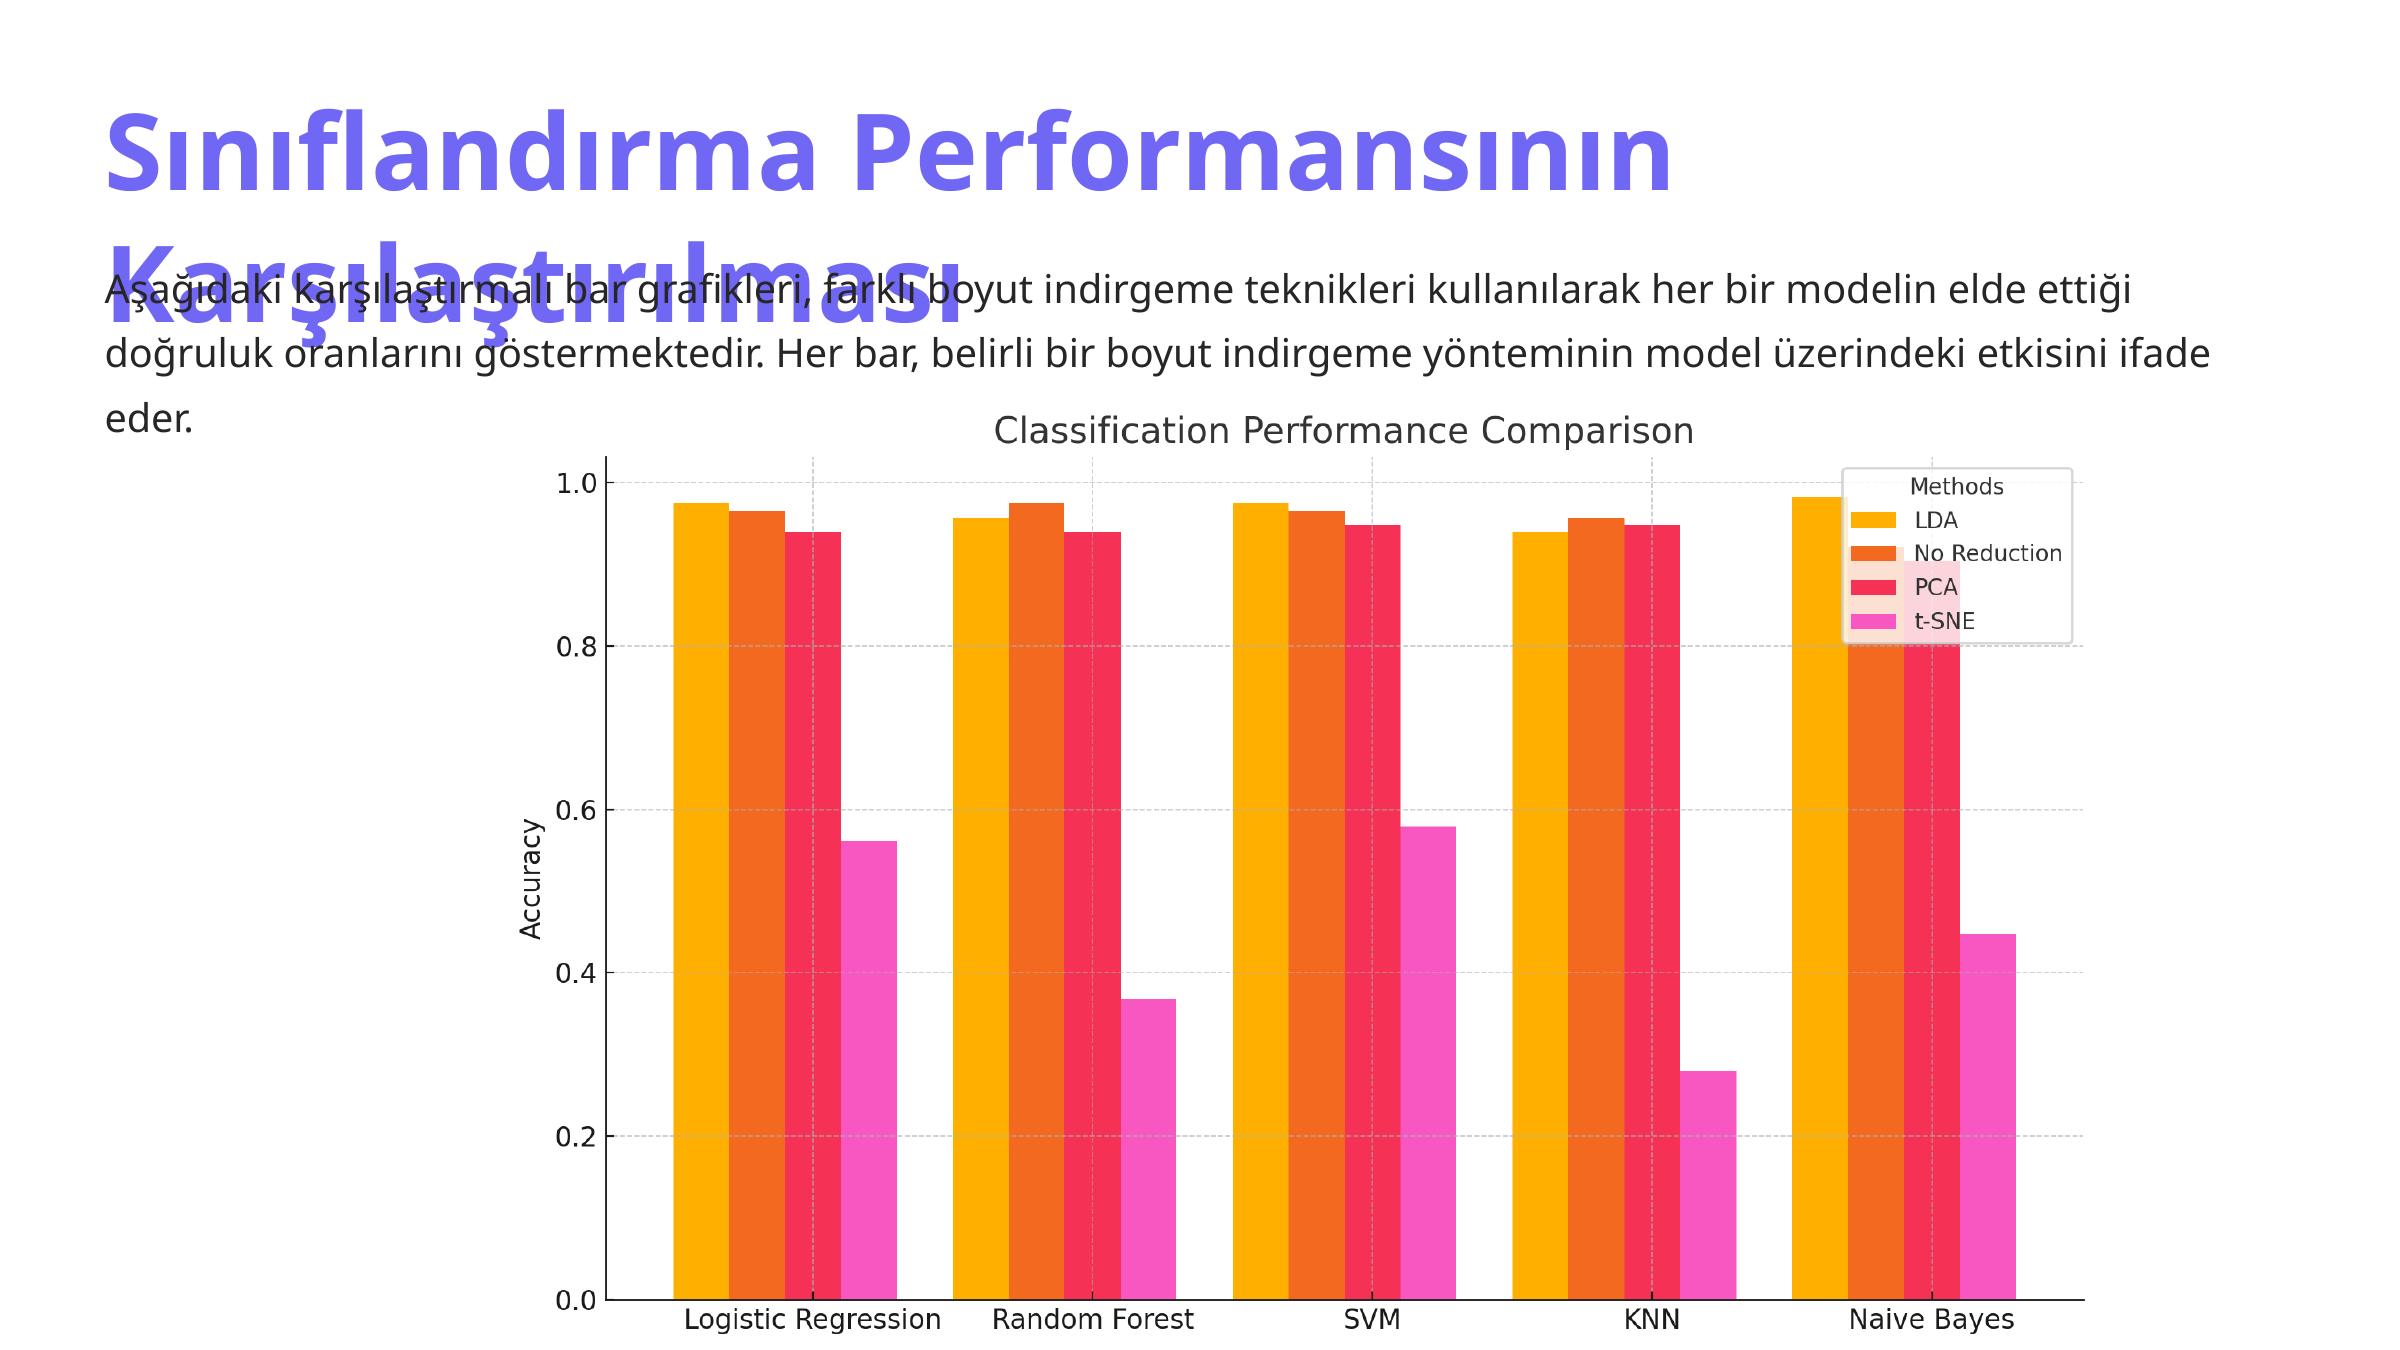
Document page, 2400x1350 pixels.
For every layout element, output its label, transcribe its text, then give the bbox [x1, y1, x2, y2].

picture [503, 399, 2098, 1350]
text_box Sınıflandırma Performansının Karşılaştırılması [104, 79, 2341, 479]
text_box Aşağıdaki karşılaştırmalı bar grafikleri, farklı boyut indirgeme teknikleri kullanılarak her bir modelin elde ettiği doğruluk oranlarını göstermektedir. Her bar, belirli bir boyut indirgeme yönteminin model üzerindeki etkisini ifade eder. [104, 246, 2250, 506]
